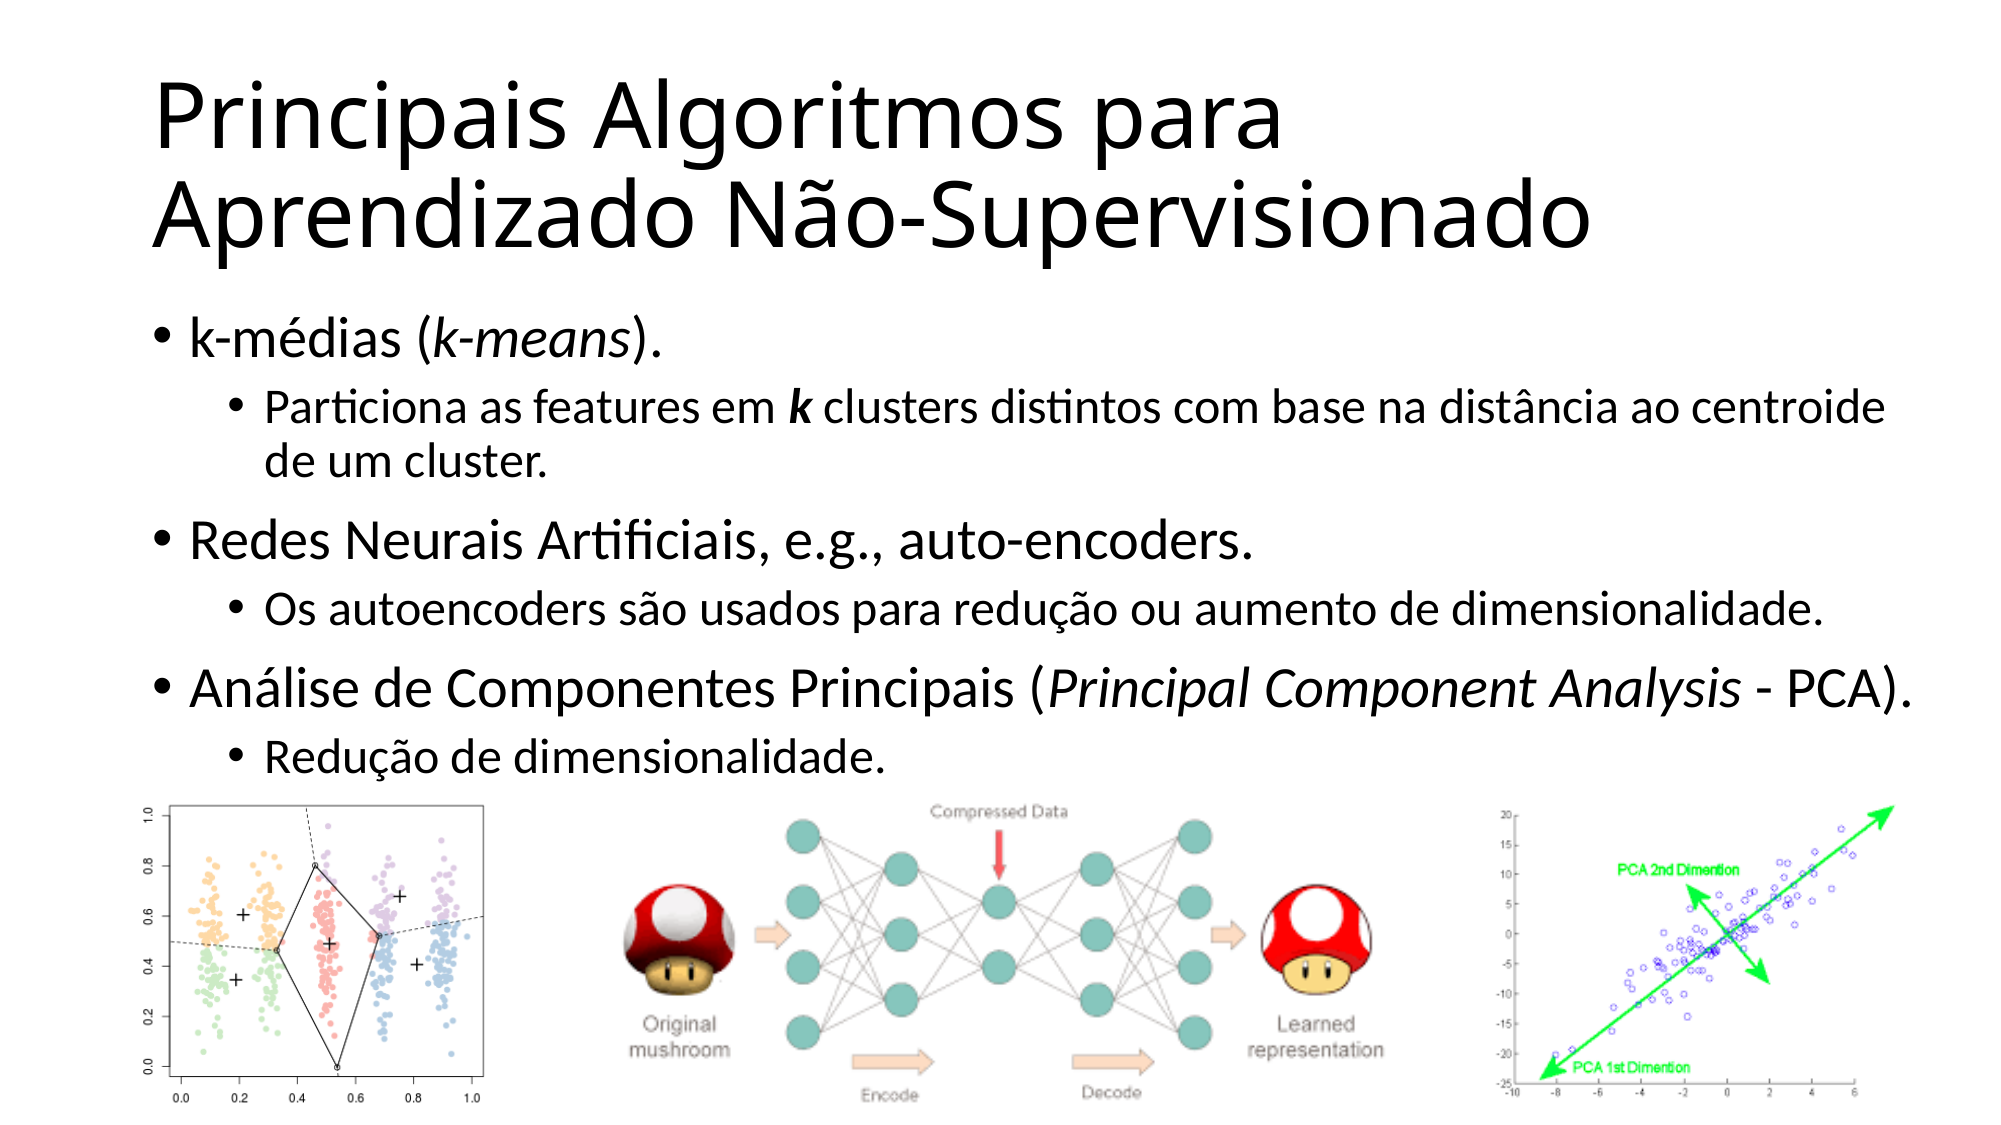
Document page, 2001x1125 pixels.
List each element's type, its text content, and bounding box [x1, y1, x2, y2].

picture [137, 801, 490, 1107]
picture [607, 802, 1393, 1107]
list k-médias (k-means). Particiona as features em k clusters distintos com base na distância ao centroide de um cluster. Redes Neurais Artificiais, e.g., auto-encoders. Os autoencoders são usados para redução ou aumento de dimensionalidade. Análise de Componentes Principais (Principal Component Analysis - PCA). Redução de dimensionalidade. [137, 299, 1950, 851]
picture [1490, 803, 1896, 1107]
title Principais Algoritmos para Aprendizado Não-Supervisionado [137, 59, 1863, 278]
